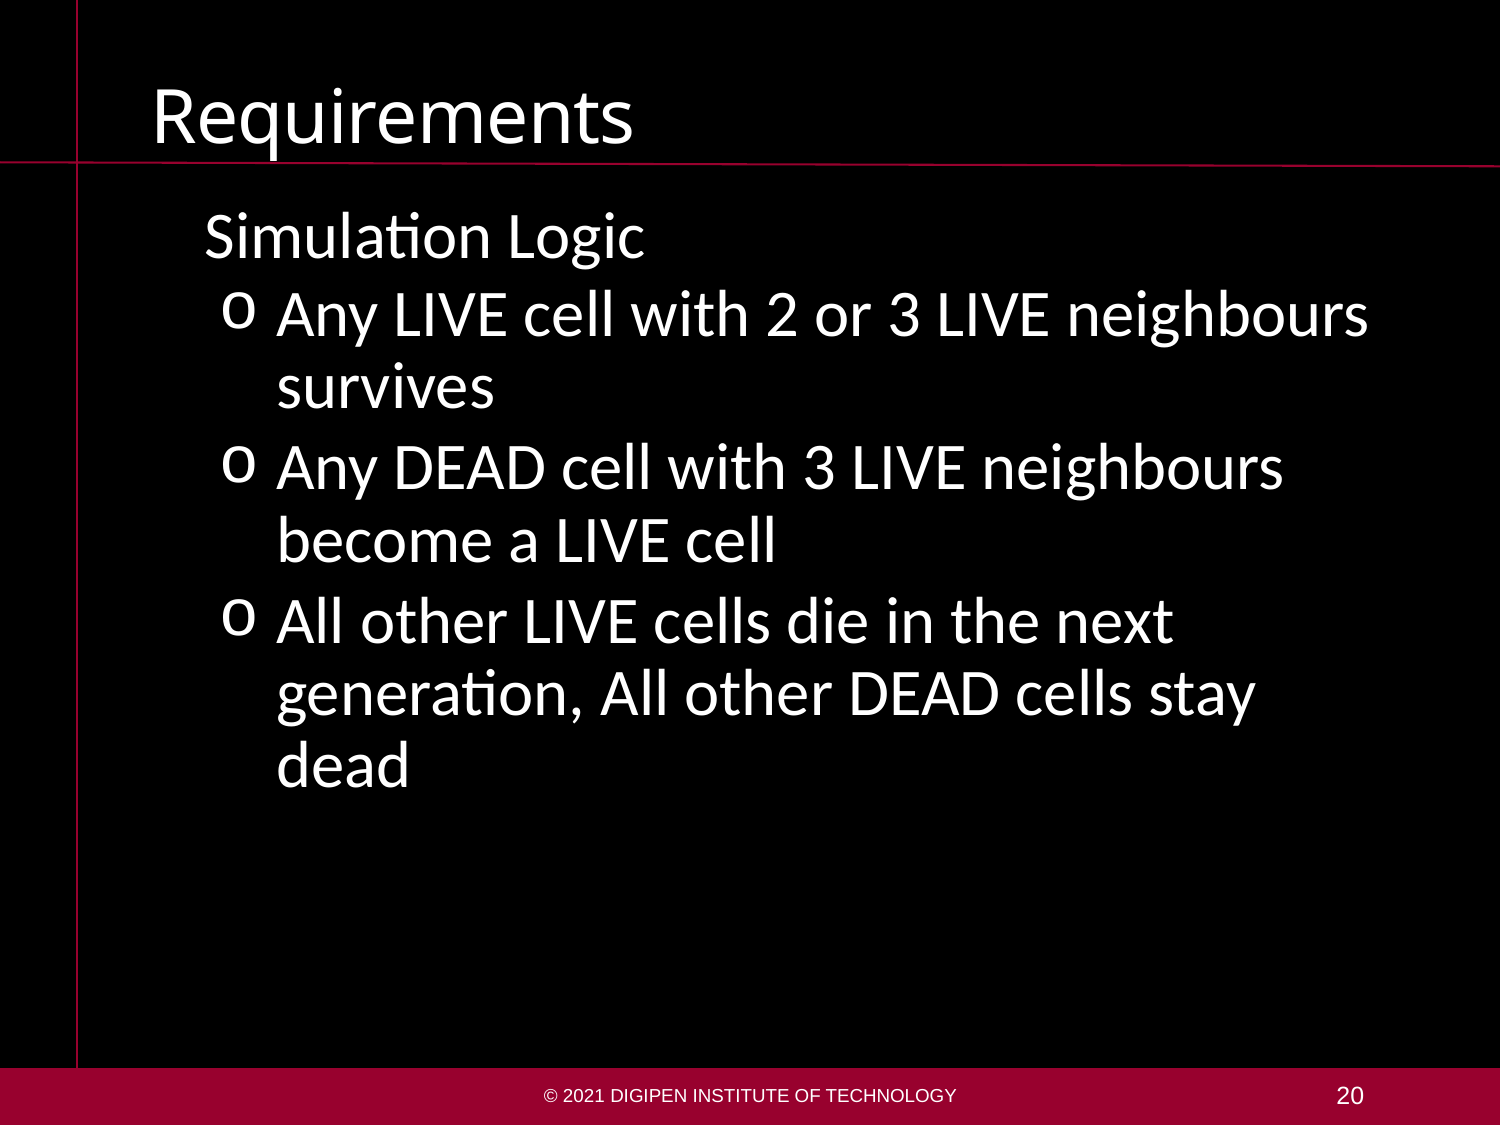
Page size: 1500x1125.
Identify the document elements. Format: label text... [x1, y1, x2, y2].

slide_number 20 [1218, 1064, 1380, 1125]
title Requirements [135, 24, 1373, 167]
footer © 2021 DigiPen Institute of Technology [453, 1064, 1047, 1125]
list Simulation Logic Any LIVE cell with 2 or 3 LIVE neighbours survives Any DEAD cell with 3 LIVE neighbours become a LIVE cell All other LIVE cells die in the next generation, All other DEAD cells stay dead [135, 193, 1373, 1040]
